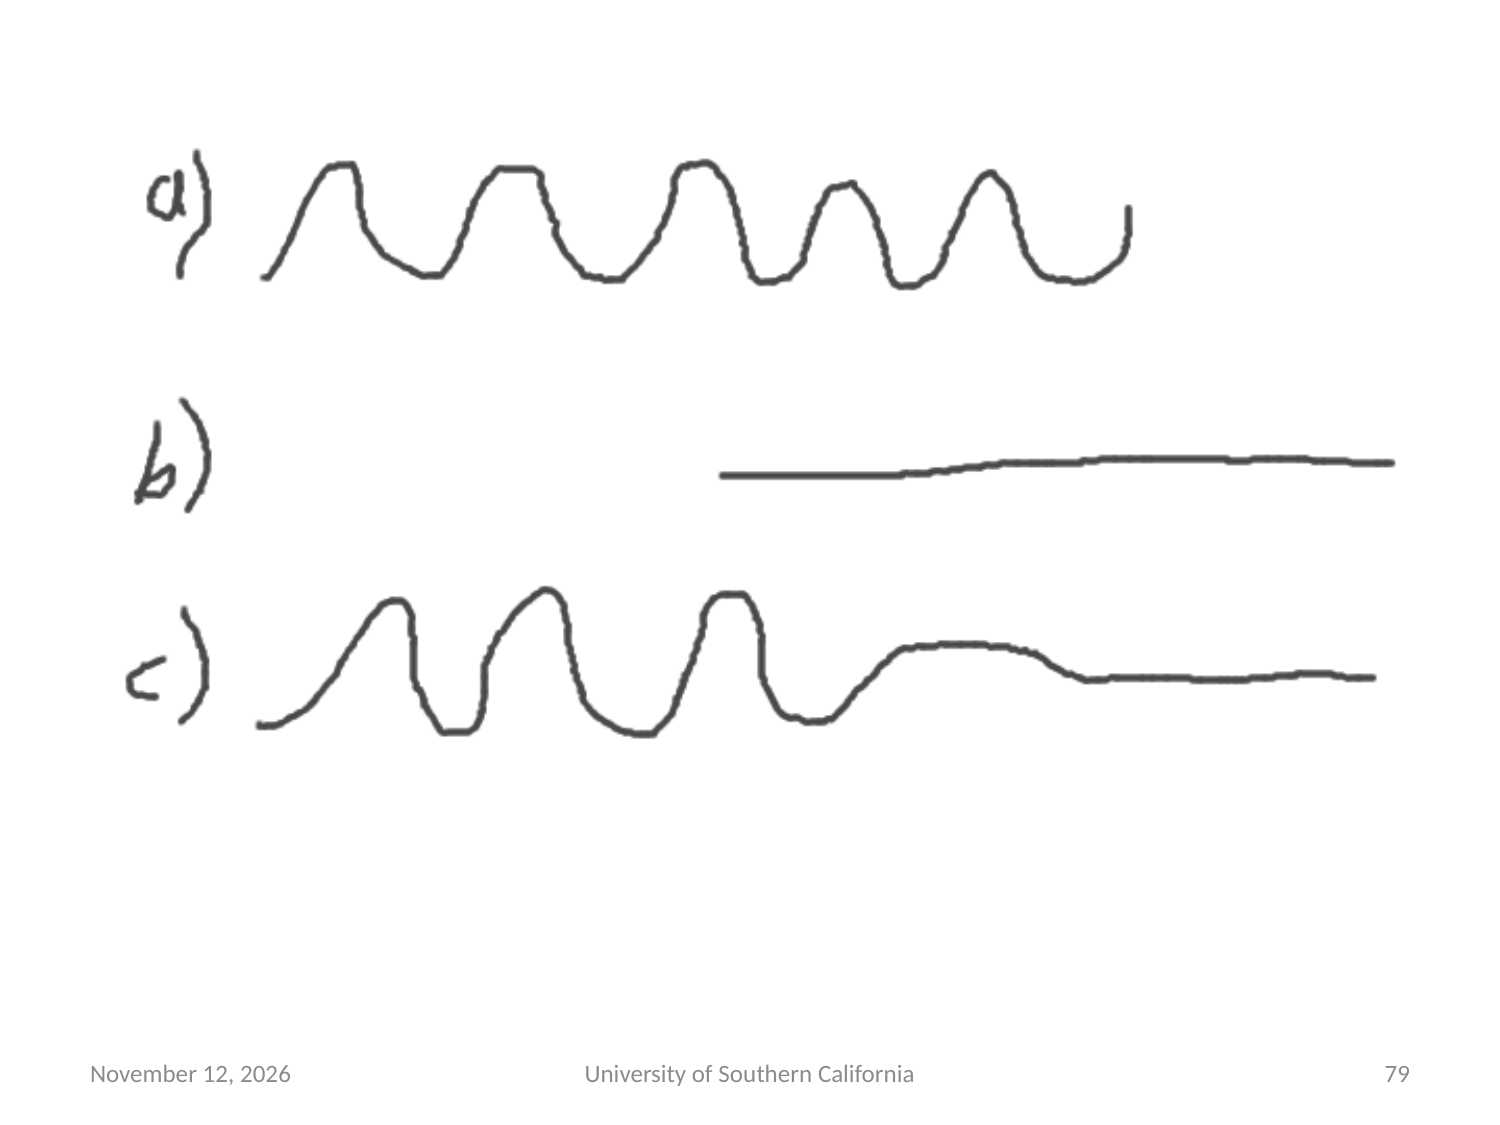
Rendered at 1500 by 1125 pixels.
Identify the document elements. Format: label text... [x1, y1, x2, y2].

slide_number 79 [1074, 1042, 1425, 1103]
footer University of Southern California [512, 1042, 988, 1103]
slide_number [75, 1042, 425, 1103]
picture [91, 77, 1426, 912]
